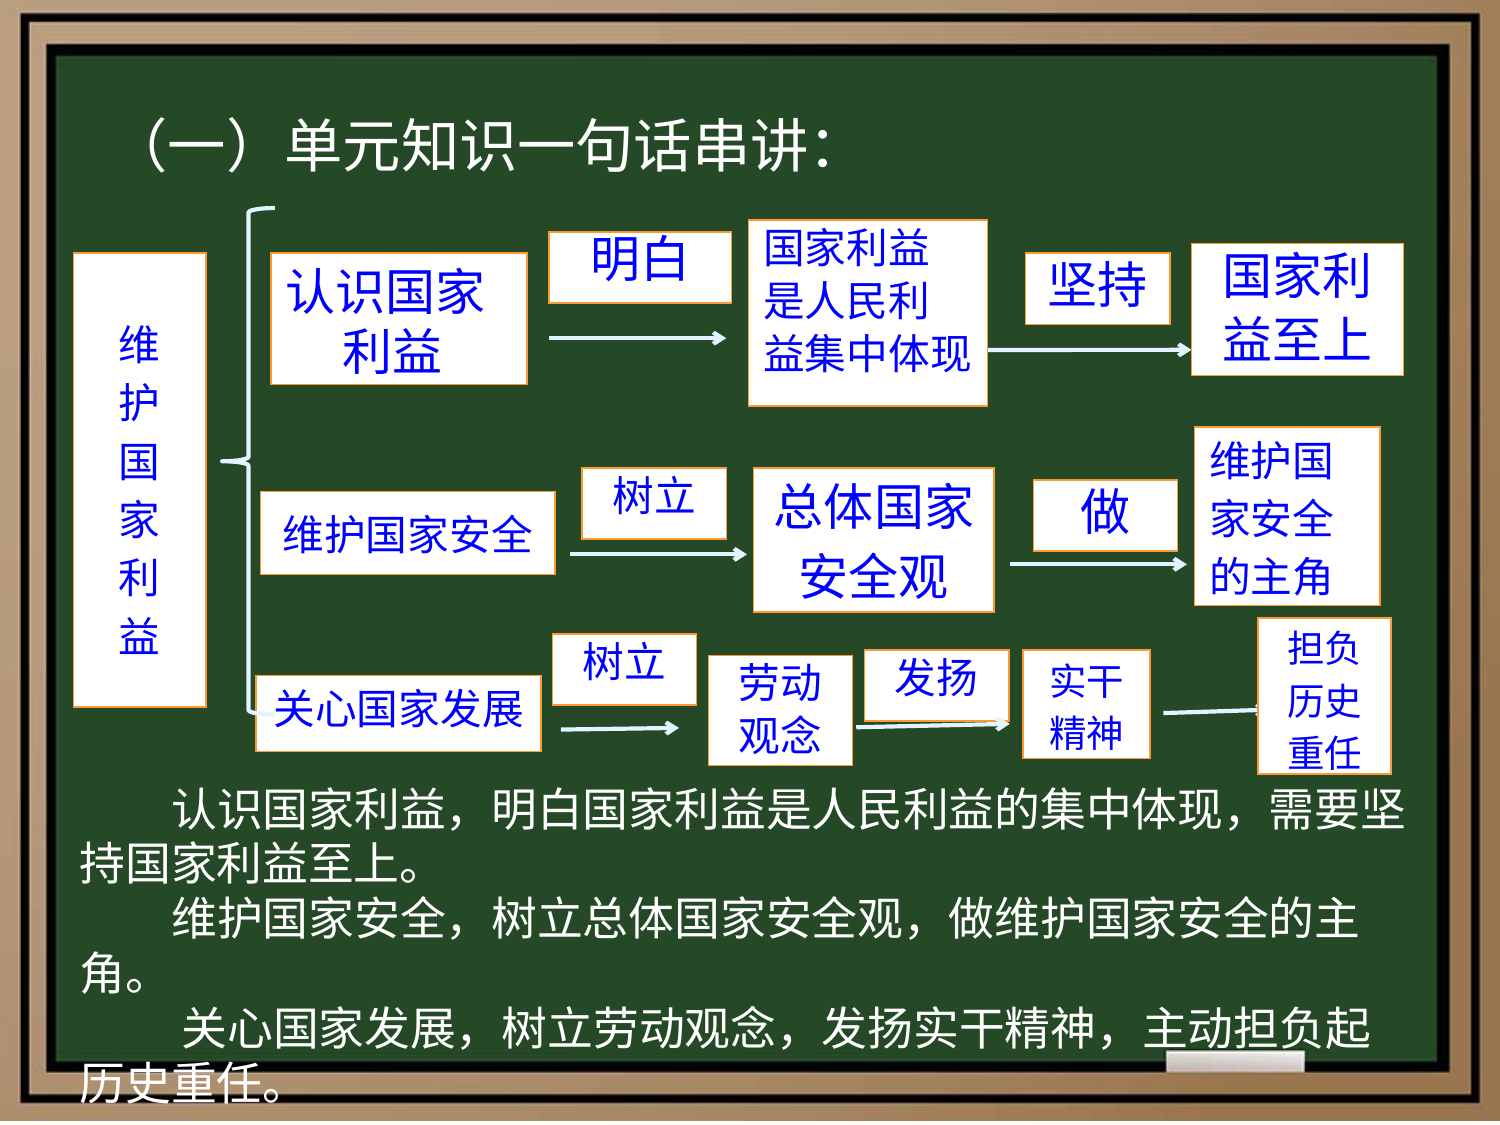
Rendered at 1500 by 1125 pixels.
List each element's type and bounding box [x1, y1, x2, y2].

text_box [1163, 709, 1270, 714]
text_box [855, 723, 1010, 728]
picture [0, 0, 1500, 1121]
